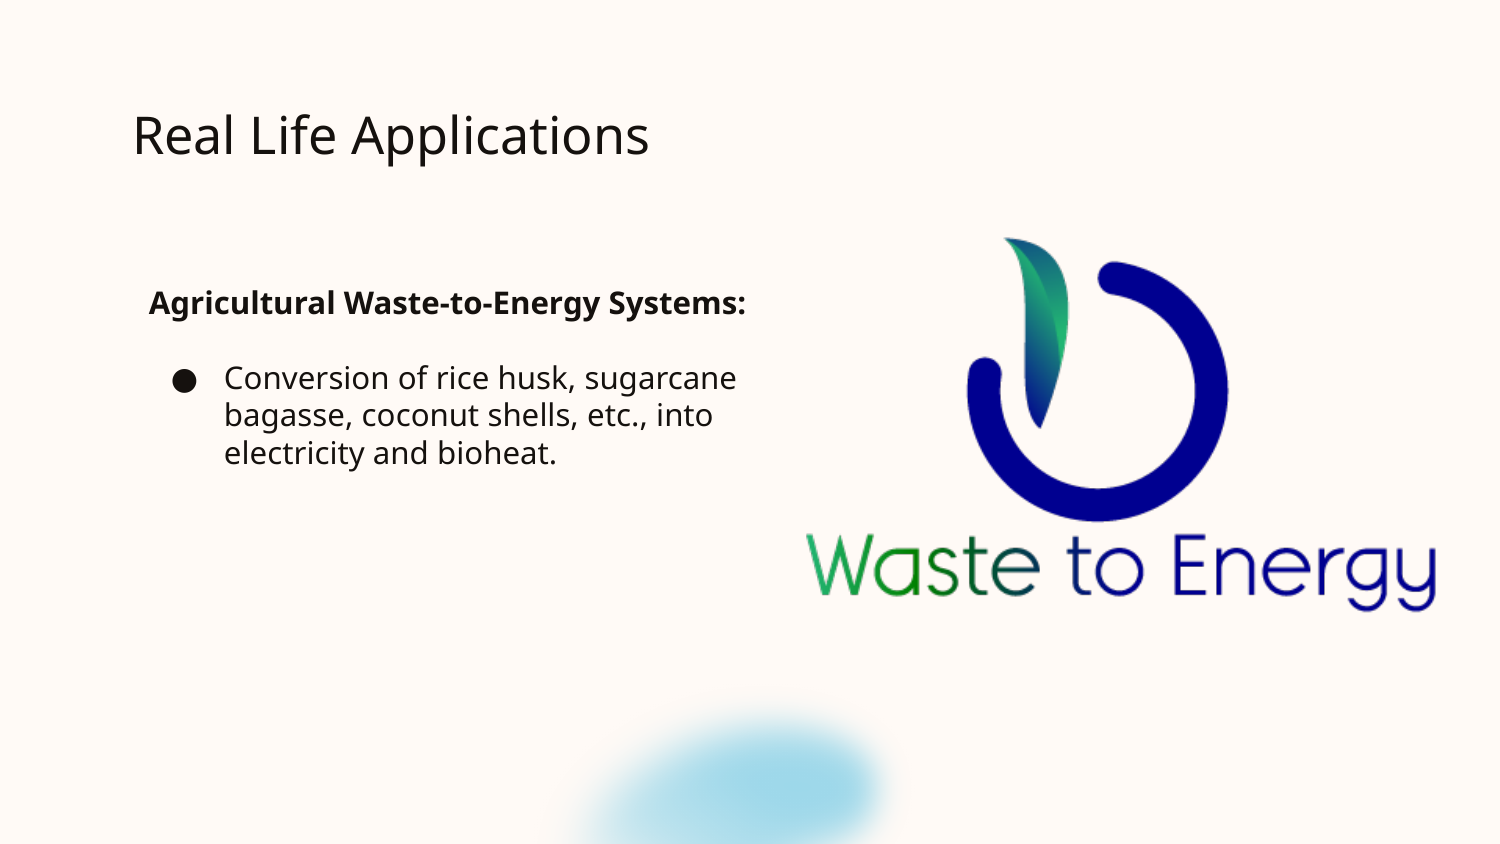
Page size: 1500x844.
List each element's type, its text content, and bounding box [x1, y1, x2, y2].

list Agricultural Waste-to-Energy Systems: Conversion of rice husk, sugarcane bagasse, coconut shells, etc., into electricity and bioheat. [133, 268, 767, 690]
picture [445, 230, 1442, 844]
title Real Life Applications [117, 87, 1442, 244]
